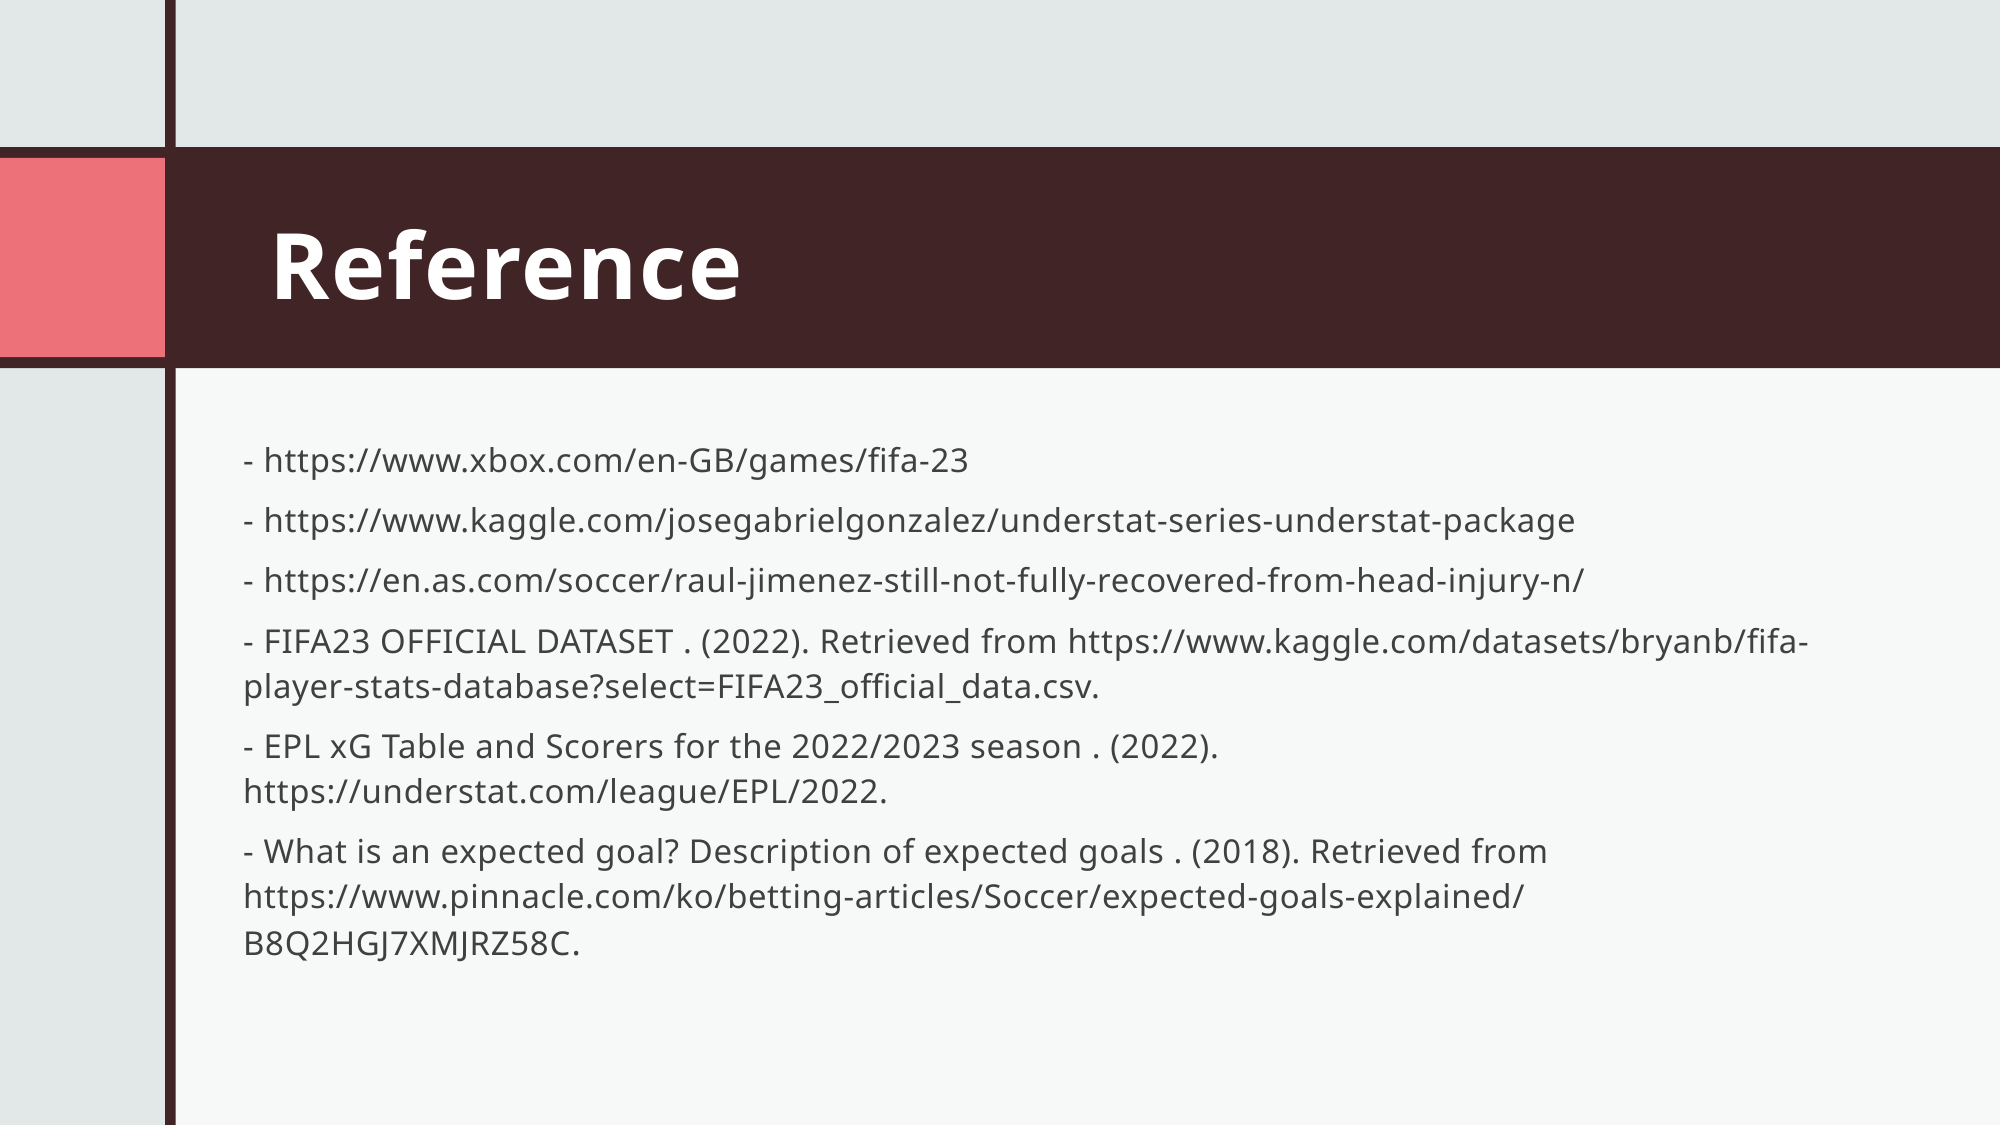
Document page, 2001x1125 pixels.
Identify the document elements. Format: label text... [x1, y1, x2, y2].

text_box [177, 369, 2000, 1125]
text_box [177, 0, 2000, 146]
text_box [0, 369, 164, 1125]
title Reference [251, 171, 1895, 341]
list - https://www.xbox.com/en-GB/games/fifa-23 - https://www.kaggle.com/josegabrielgonzalez/understat-series-understat-package - https://en.as.com/soccer/raul-jimenez-still-not-fully-recovered-from-head-injury-n/ - FIFA23 OFFICIAL DATASET . (2022). Retrieved from https://www.kaggle.com/datasets/bryanb/fifa-player-stats-database?select=FIFA23_official_data.csv. - EPL xG Table and Scorers for the 2022/2023 season . (2022). https://understat.com/league/EPL/2022. - What is an expected goal? Description of expected goals . (2018). Retrieved from https://www.pinnacle.com/ko/betting-articles/Soccer/expected-goals-explained/B8Q2HGJ7XMJRZ58C. [225, 415, 1855, 978]
text_box [177, 146, 2000, 369]
text_box [0, 358, 164, 369]
text_box [0, 0, 164, 146]
text_box [164, 0, 177, 1125]
text_box [0, 157, 164, 358]
text_box [0, 146, 164, 157]
